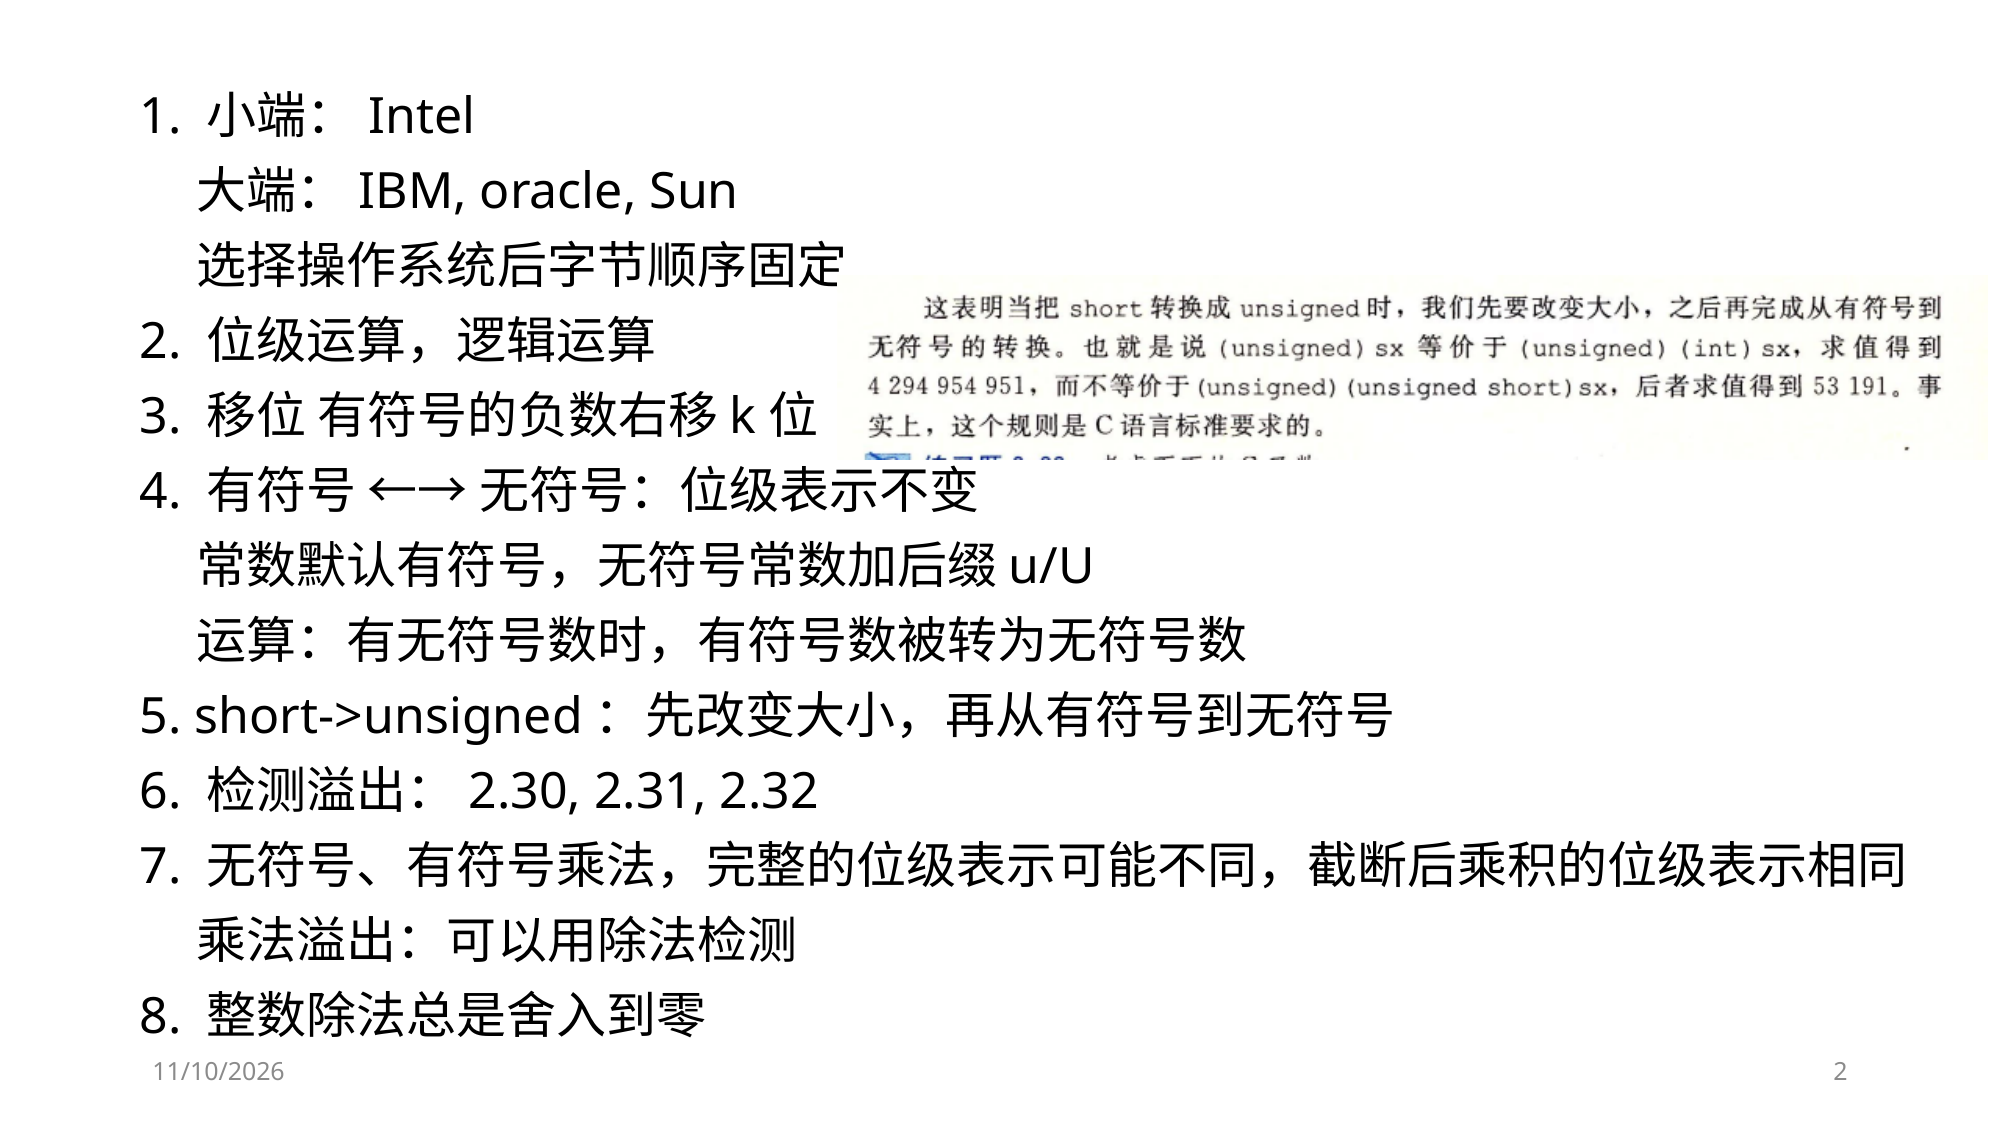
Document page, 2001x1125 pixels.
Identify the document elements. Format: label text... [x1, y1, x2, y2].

text_box 1. 小端：Intel 大端：IBM, oracle, Sun 选择操作系统后字节顺序固定 2. 位级运算，逻辑运算 3. 移位 有符号的负数右移k位 4. 有符号 ←→ 无符号：位级表示不变 常数默认有符号，无符号常数加后缀u/U 运算：有无符号数时，有符号数被转为无符号数 5. short->unsigned：先改变大小，再从有符号到无符号 6. 检测溢出：2.30, 2.31, 2.32 7. 无符号、有符号乘法，完整的位级表示可能不同，截断后乘积的位级表示相同 乘法溢出：可以用除法检测 8. 整数除法总是舍入到零 [125, 61, 1960, 1052]
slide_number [137, 1042, 588, 1103]
slide_number 2 [1412, 1042, 1863, 1103]
picture [837, 275, 1988, 460]
